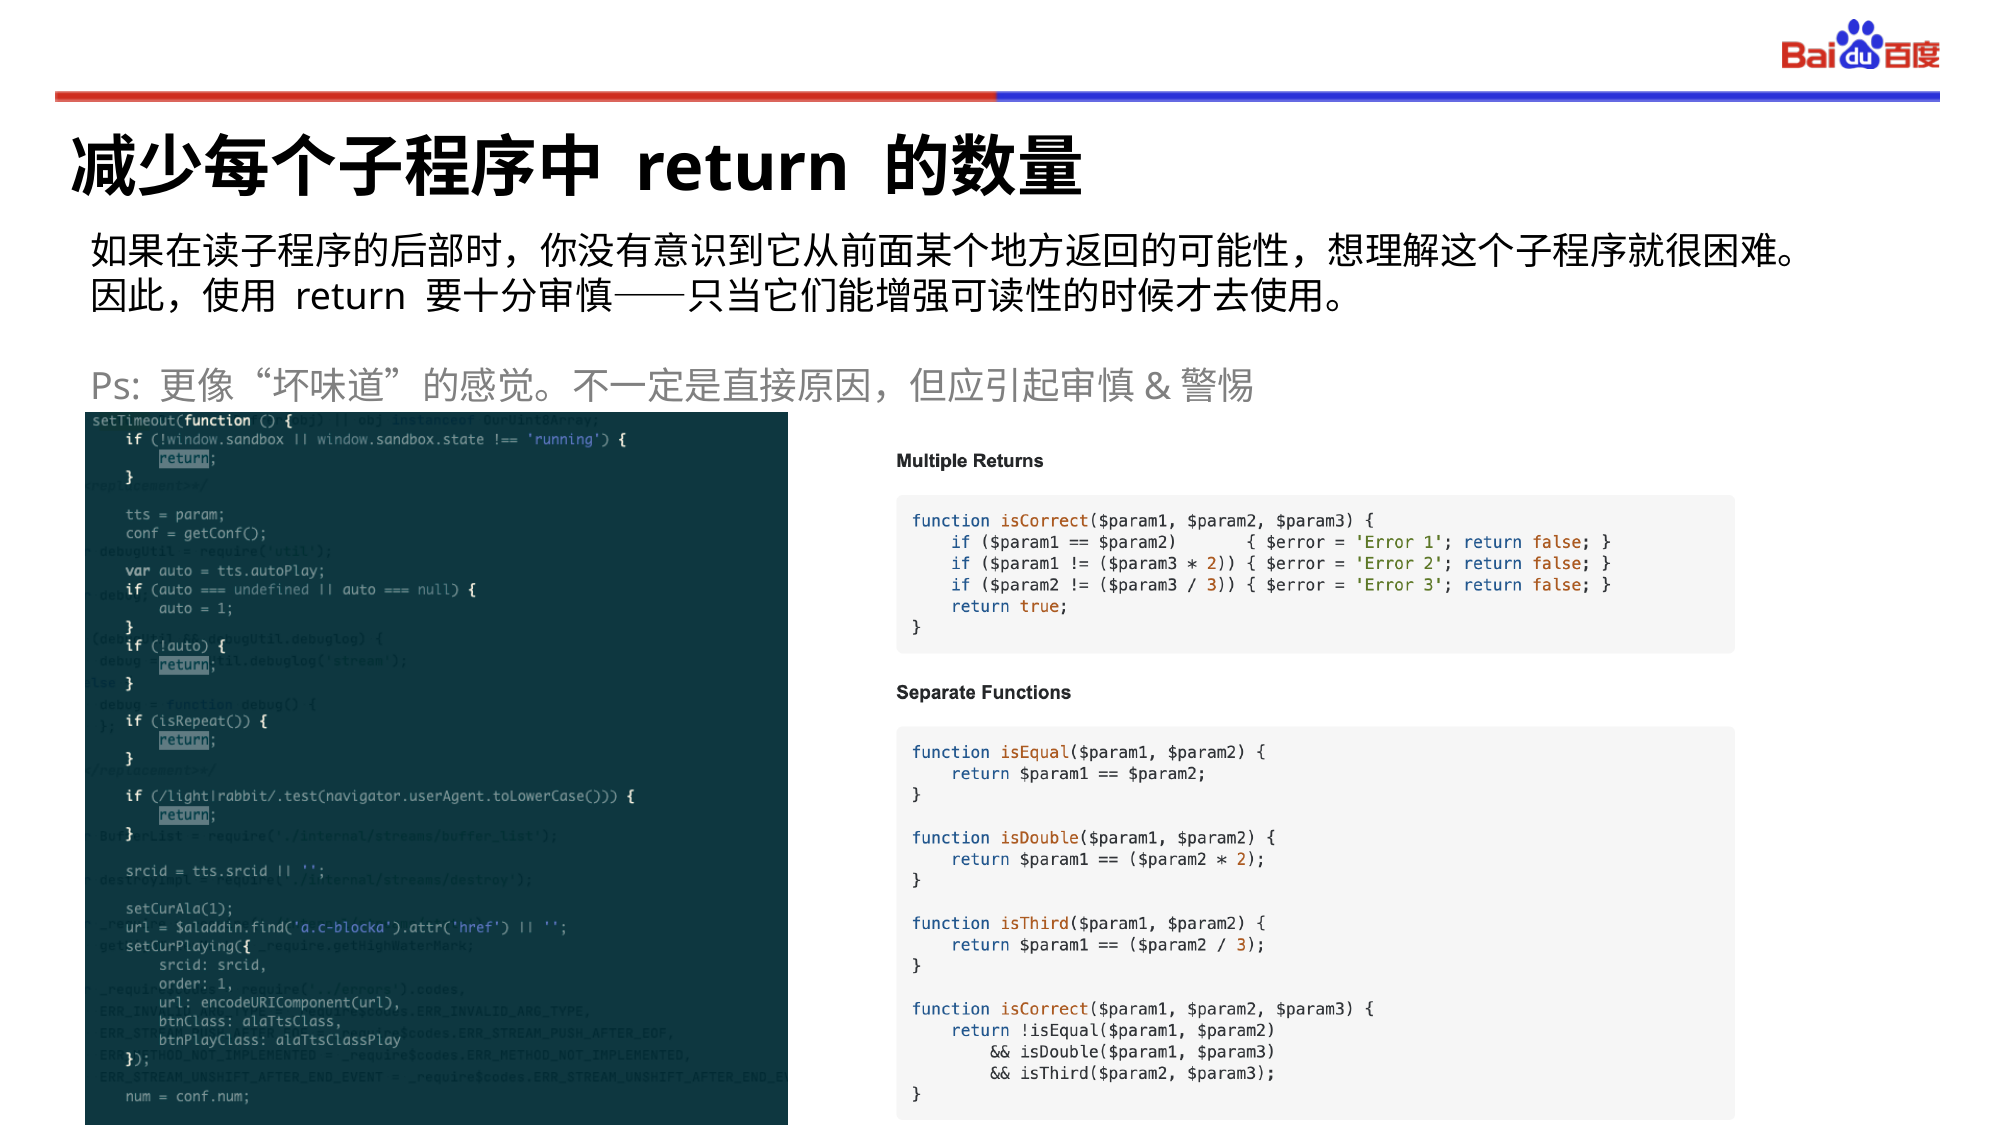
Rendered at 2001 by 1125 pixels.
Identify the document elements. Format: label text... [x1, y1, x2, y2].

text_box 如果在读子程序的后部时，你没有意识到它从前面某个地方返回的可能性，想理解这个子程序就很困难。 因此，使用 return 要十分审慎——只当它们能增强可读性的时候才去使用。 Ps: 更像“坏味道”的感觉。不一定是直接原因，但应引起审慎&警惕 [75, 219, 1831, 415]
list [55, 91, 1940, 102]
picture [85, 412, 788, 1125]
picture [1782, 19, 1940, 69]
title 减少每个子程序中 return 的数量 [55, 124, 1781, 214]
picture [890, 448, 1785, 1125]
